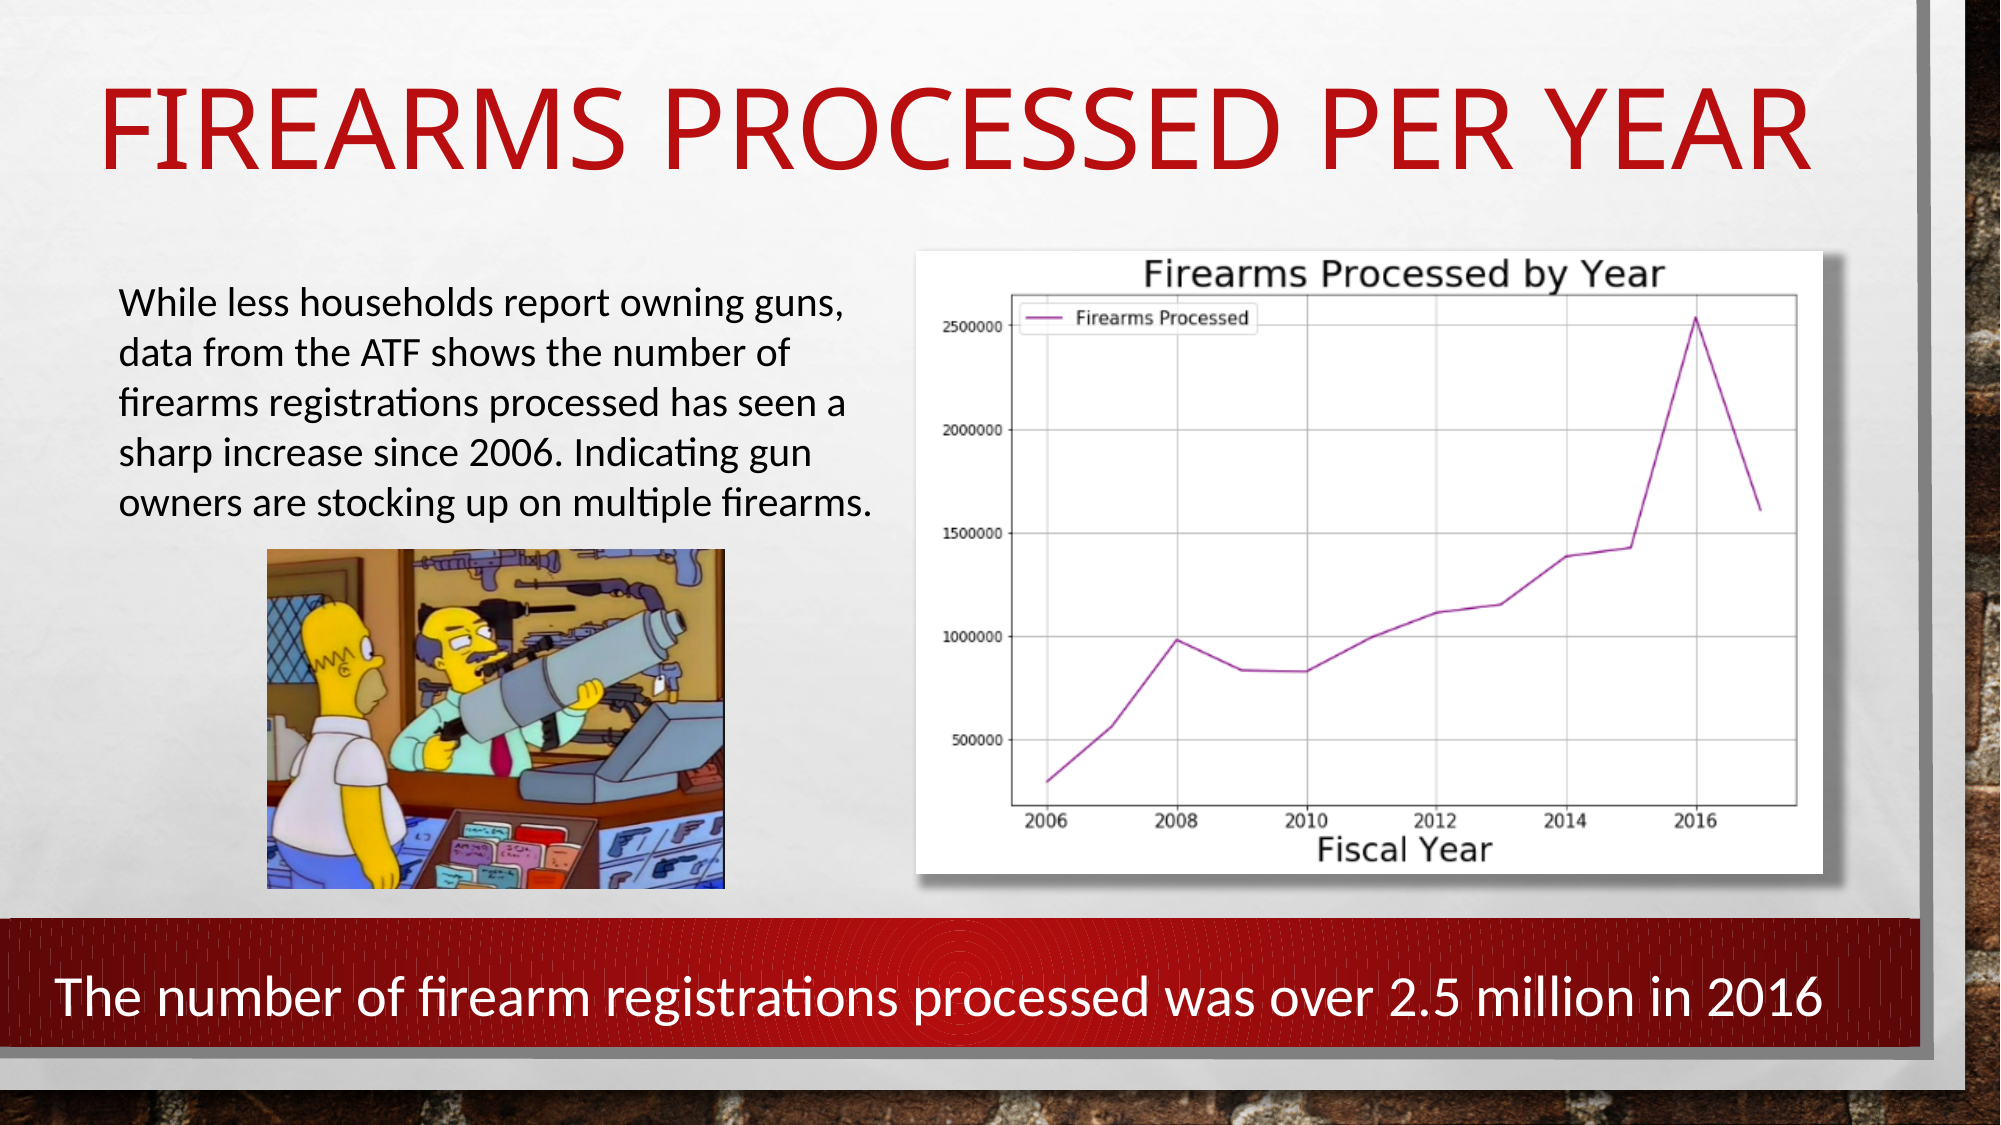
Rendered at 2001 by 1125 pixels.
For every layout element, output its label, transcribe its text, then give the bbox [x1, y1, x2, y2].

text_box While less households report owning guns, data from the ATF shows the number of firearms registrations processed has seen a sharp increase since 2006. Indicating gun owners are stocking up on multiple firearms. [103, 267, 914, 533]
title Firearms processed Per Year [49, 52, 1859, 215]
picture [267, 549, 725, 889]
picture [915, 251, 1823, 874]
text_box The number of firearm registrations processed was over 2.5 million in 2016 [39, 902, 1905, 1036]
picture [0, 0, 2000, 1125]
